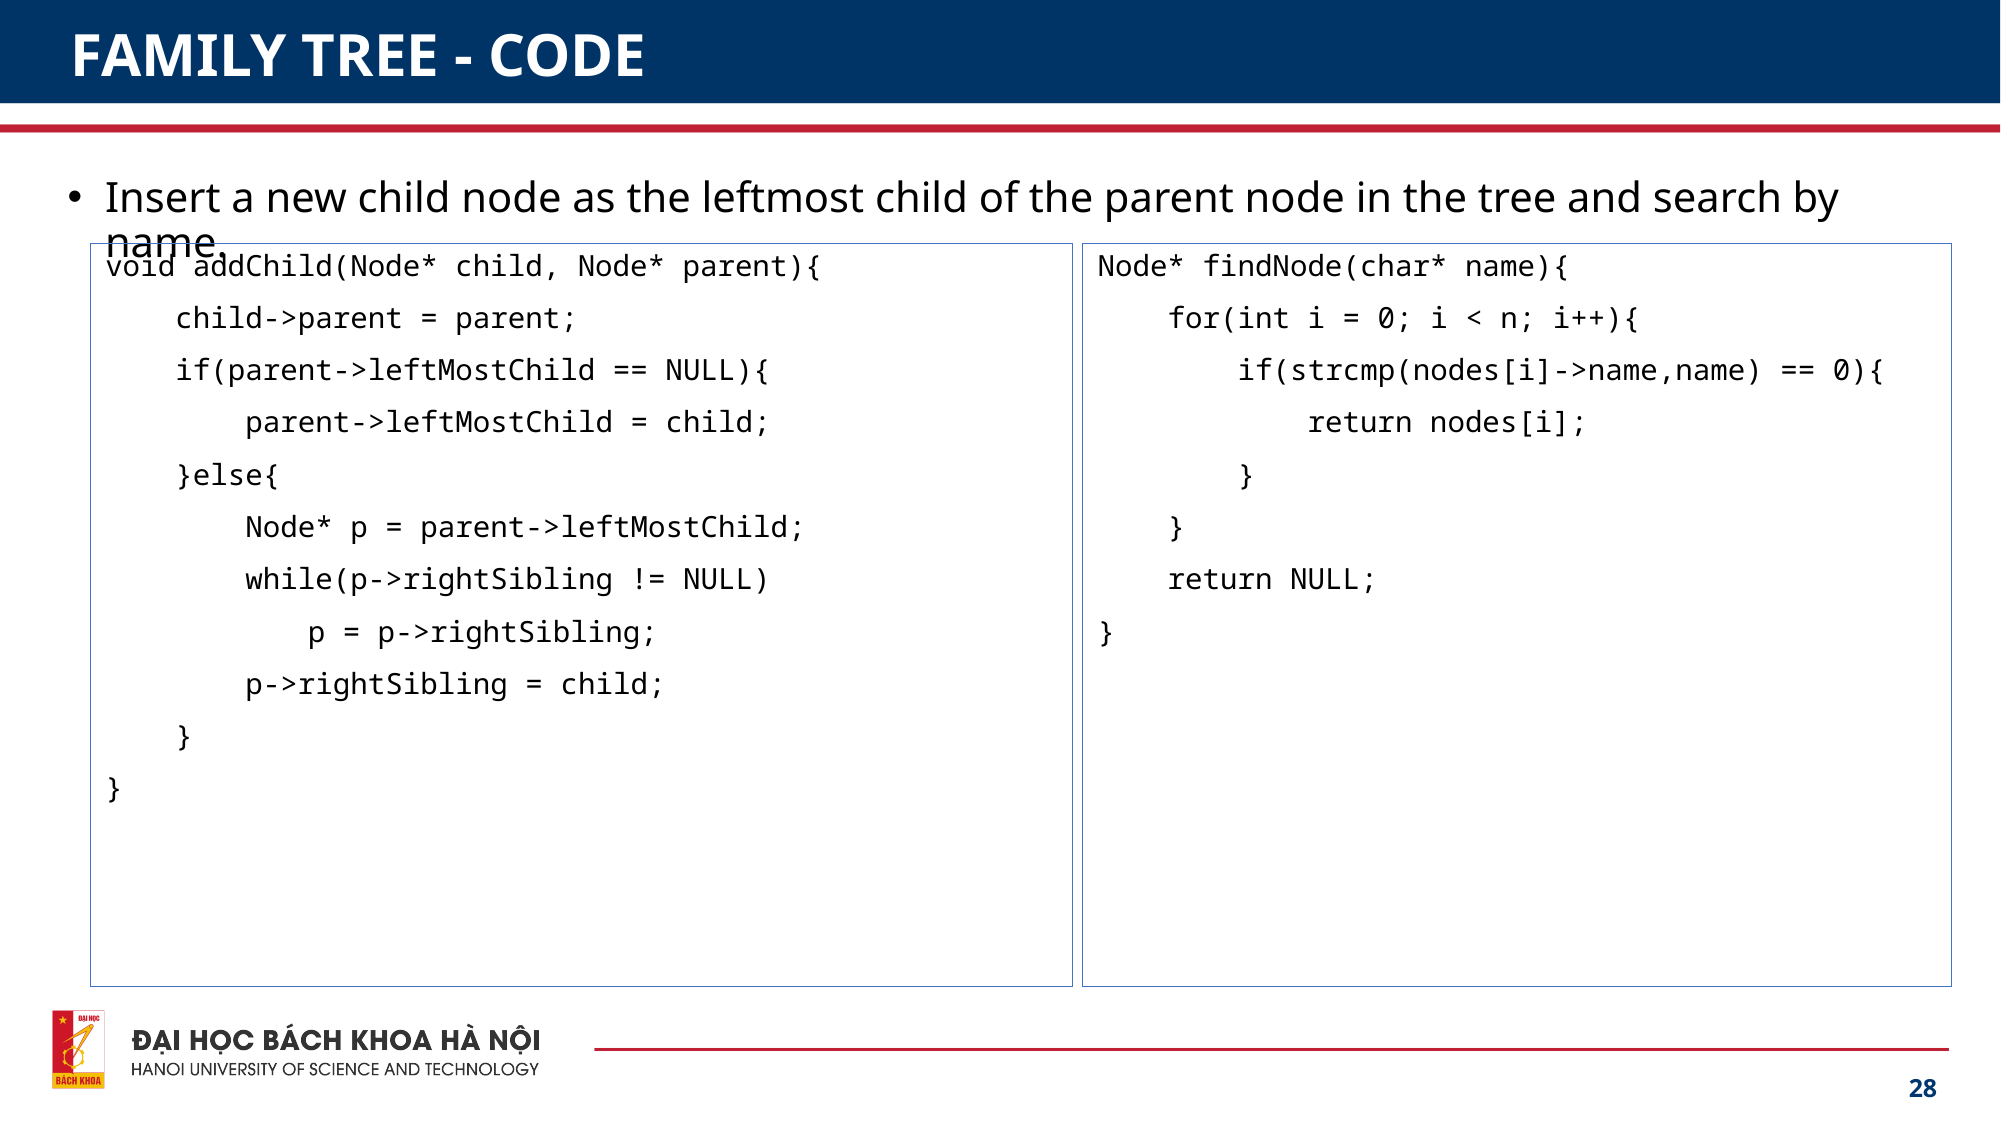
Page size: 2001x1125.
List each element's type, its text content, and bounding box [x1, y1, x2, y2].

picture [0, 0, 2001, 1125]
list Insert a new child node as the leftmost child of the parent node in the tree and search by name. [52, 168, 1942, 974]
slide_number 28 [1502, 1065, 1953, 1125]
text_box Node* findNode(char* name){ for(int i = 0; i < n; i++){ if(strcmp(nodes[i]->name,name) == 0){ return nodes[i]; } } return NULL; } [1082, 243, 1952, 987]
text_box void addChild(Node* child, Node* parent){ child->parent = parent; if(parent->leftMostChild == NULL){ parent->leftMostChild = child; }else{ Node* p = parent->leftMostChild; while(p->rightSibling != NULL) p = p->rightSibling; p->rightSibling = child; } } [90, 243, 1073, 987]
title FAMILY TREE - CODE [55, 18, 1945, 90]
